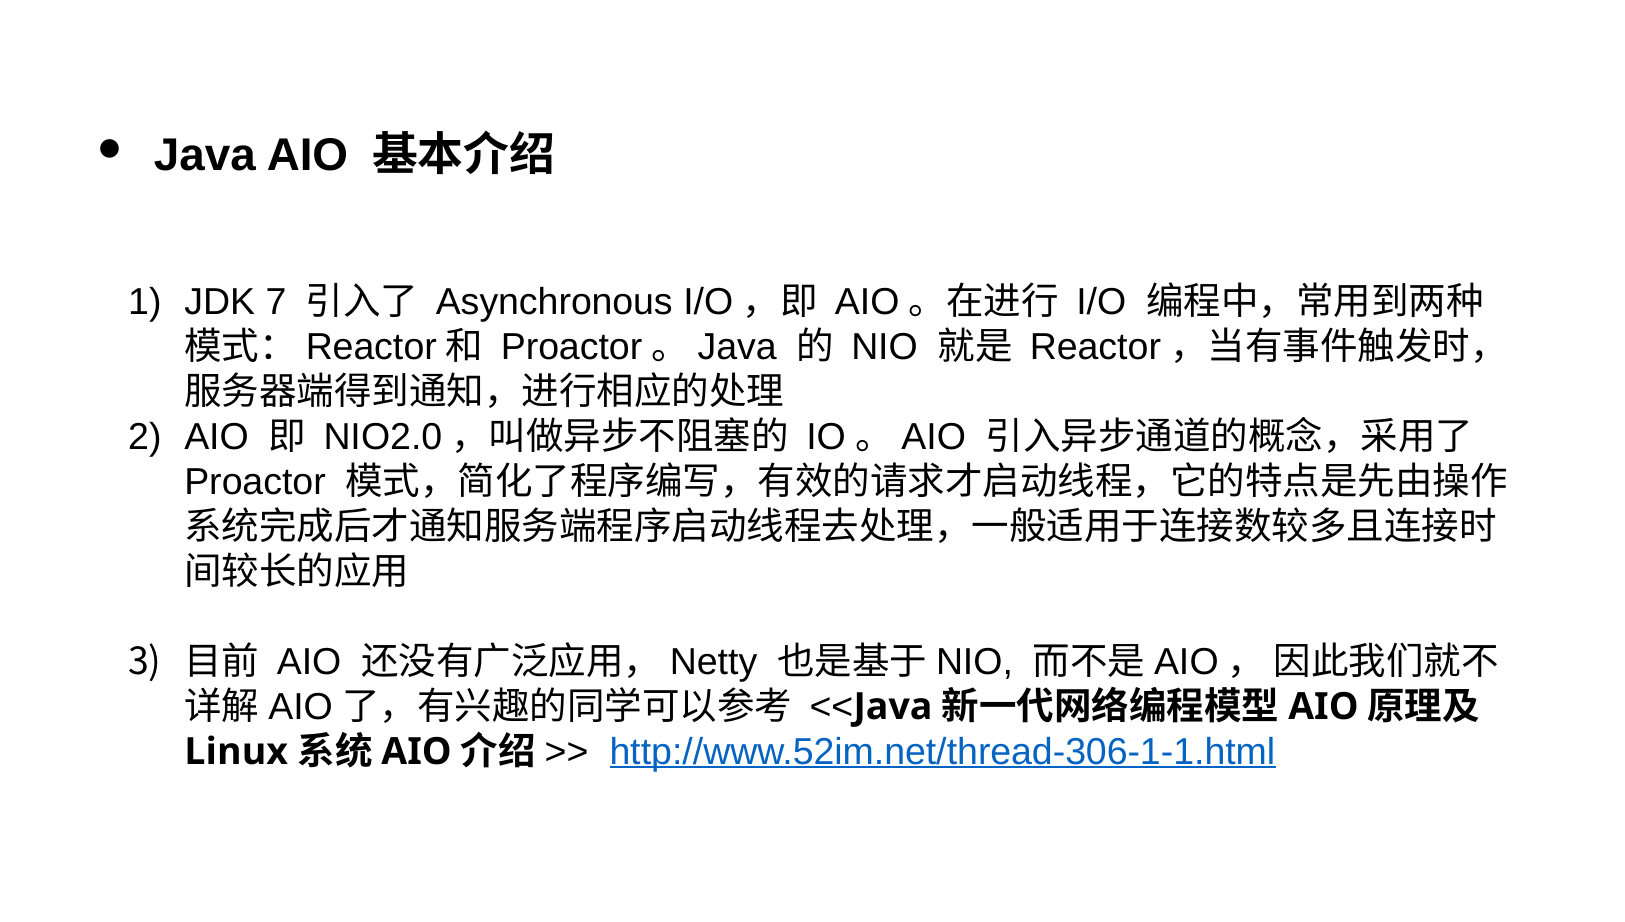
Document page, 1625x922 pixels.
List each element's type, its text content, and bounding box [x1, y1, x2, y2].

text_box Java AIO 基本介绍 [82, 123, 1375, 188]
text_box JDK 7 引入了 Asynchronous I/O，即 AIO。在进行 I/O 编程中，常用到两种模式：Reactor和 Proactor。Java 的 NIO 就是 Reactor，当有事件触发时，服务器端得到通知，进行相应的处理 AIO 即 NIO2.0，叫做异步不阻塞的 IO。AIO 引入异步通道的概念，采用了 Proactor 模式，简化了程序编写，有效的请求才启动线程，它的特点是先由操作系统完成后才通知服务端程序启动线程去处理，一般适用于连接数较多且连接时间较长的应用 目前 AIO 还没有广泛应用，Netty 也是基于NIO, 而不是AIO， 因此我们就不详解AIO了，有兴趣的同学可以参考 <<Java新一代网络编程模型AIO原理及Linux系统AIO介绍>> http://www.52im.net/thread-306-1-1.html [113, 224, 1524, 780]
